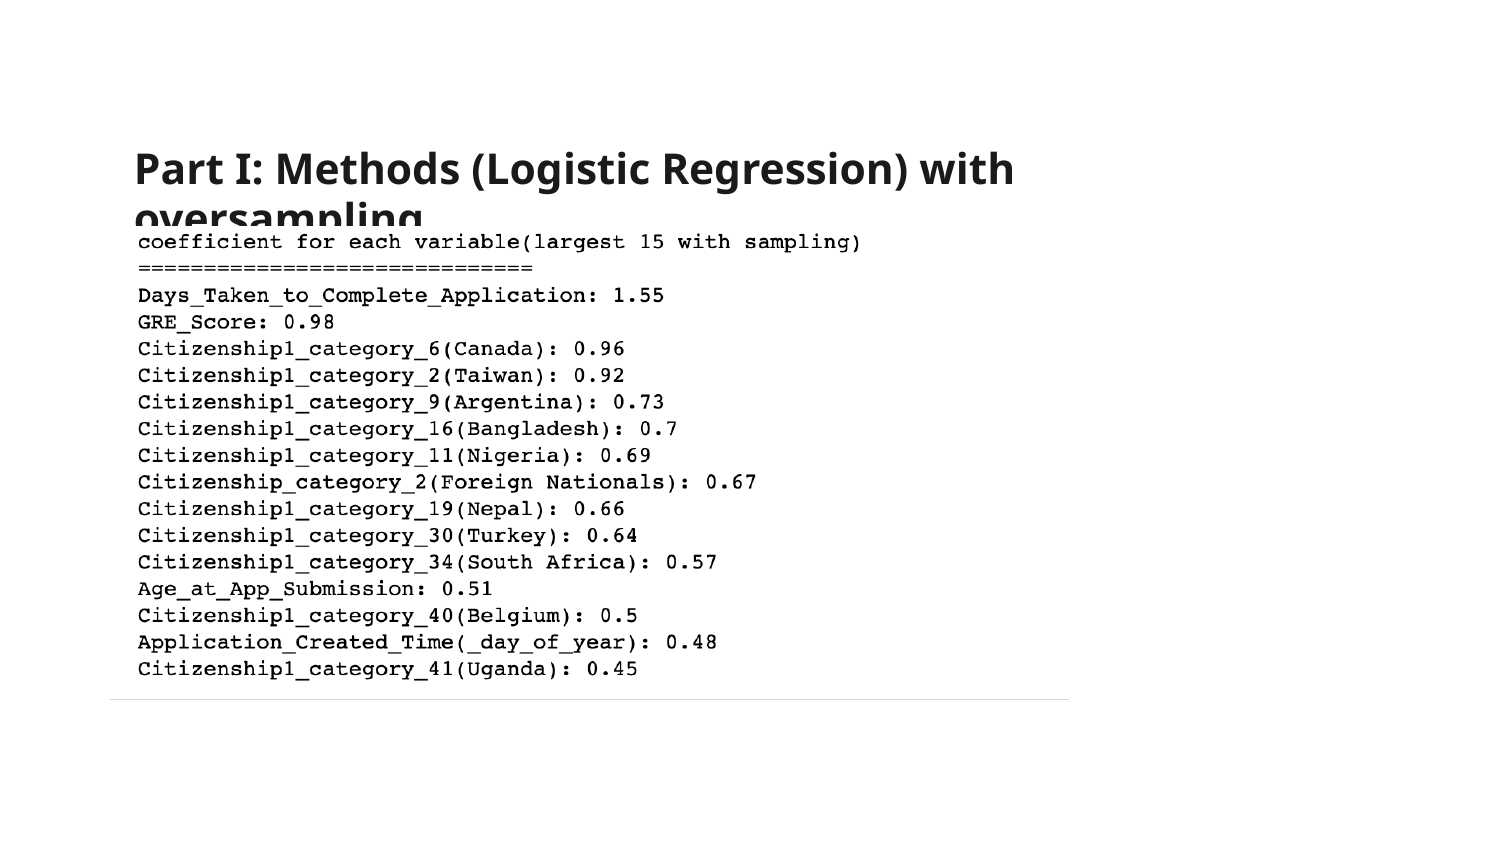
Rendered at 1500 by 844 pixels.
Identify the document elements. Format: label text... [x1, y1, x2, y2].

text_box Part I: Methods (Logistic Regression) with oversampling [118, 126, 1323, 259]
picture [110, 225, 1069, 700]
